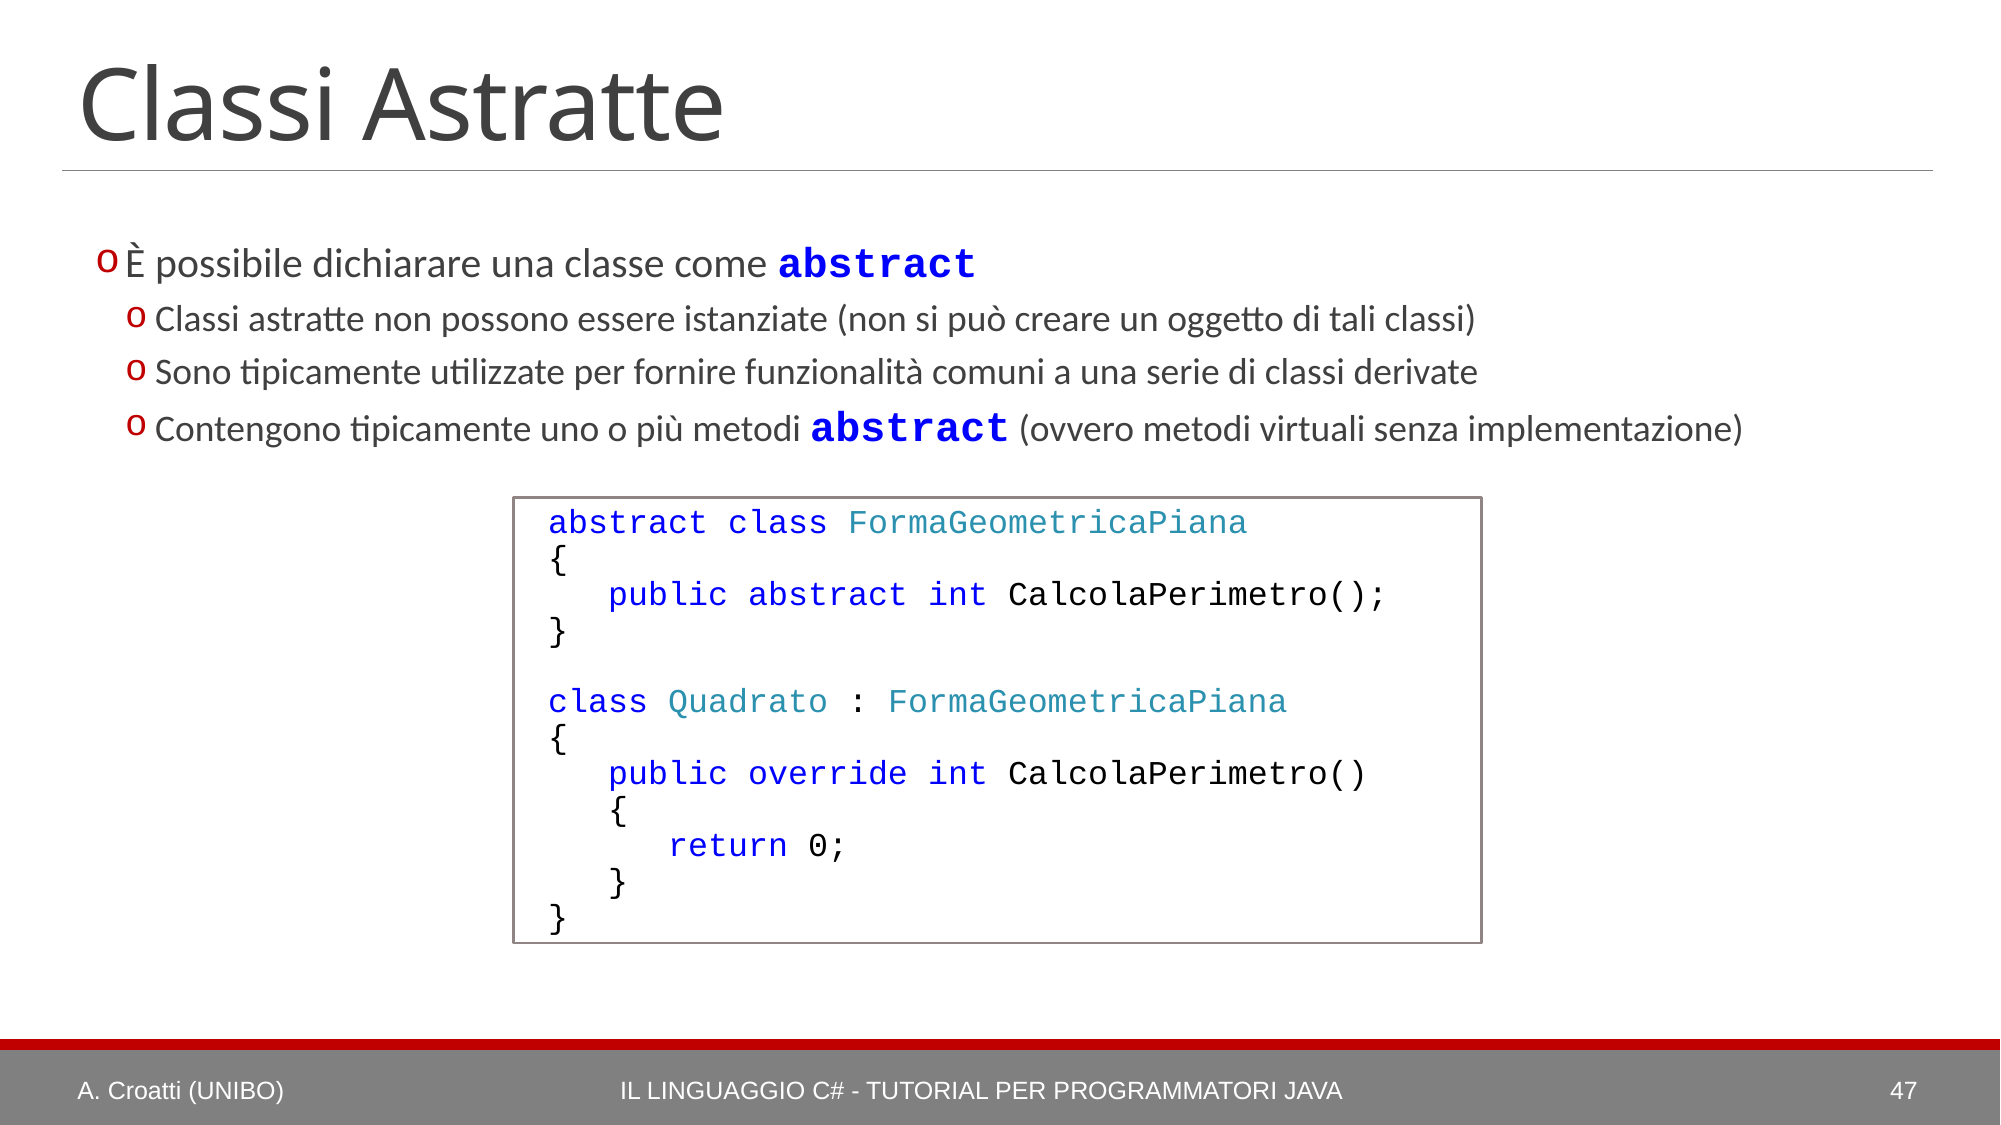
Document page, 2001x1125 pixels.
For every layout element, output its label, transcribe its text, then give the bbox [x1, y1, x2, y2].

text_box abstract class FormaGeometricaPiana { public abstract int CalcolaPerimetro(); } class Quadrato : FormaGeometricaPiana { public override int CalcolaPerimetro() { return 0; } } [512, 496, 1483, 944]
footer Il Linguaggio C# - Tutorial per Programmatori Java [339, 1059, 1624, 1120]
title Classi Astratte [62, 47, 1933, 169]
slide_number A. Croatti (UNIBO) [62, 1059, 339, 1120]
slide_number 47 [1624, 1059, 1933, 1120]
list È possibile dichiarare una classe come abstract Classi astratte non possono essere istanziate (non si può creare un oggetto di tali classi) Sono tipicamente utilizzate per fornire funzionalità comuni a una serie di classi derivate Contengono tipicamente uno o più metodi abstract (ovvero metodi virtuali senza implementazione) [62, 187, 1933, 506]
